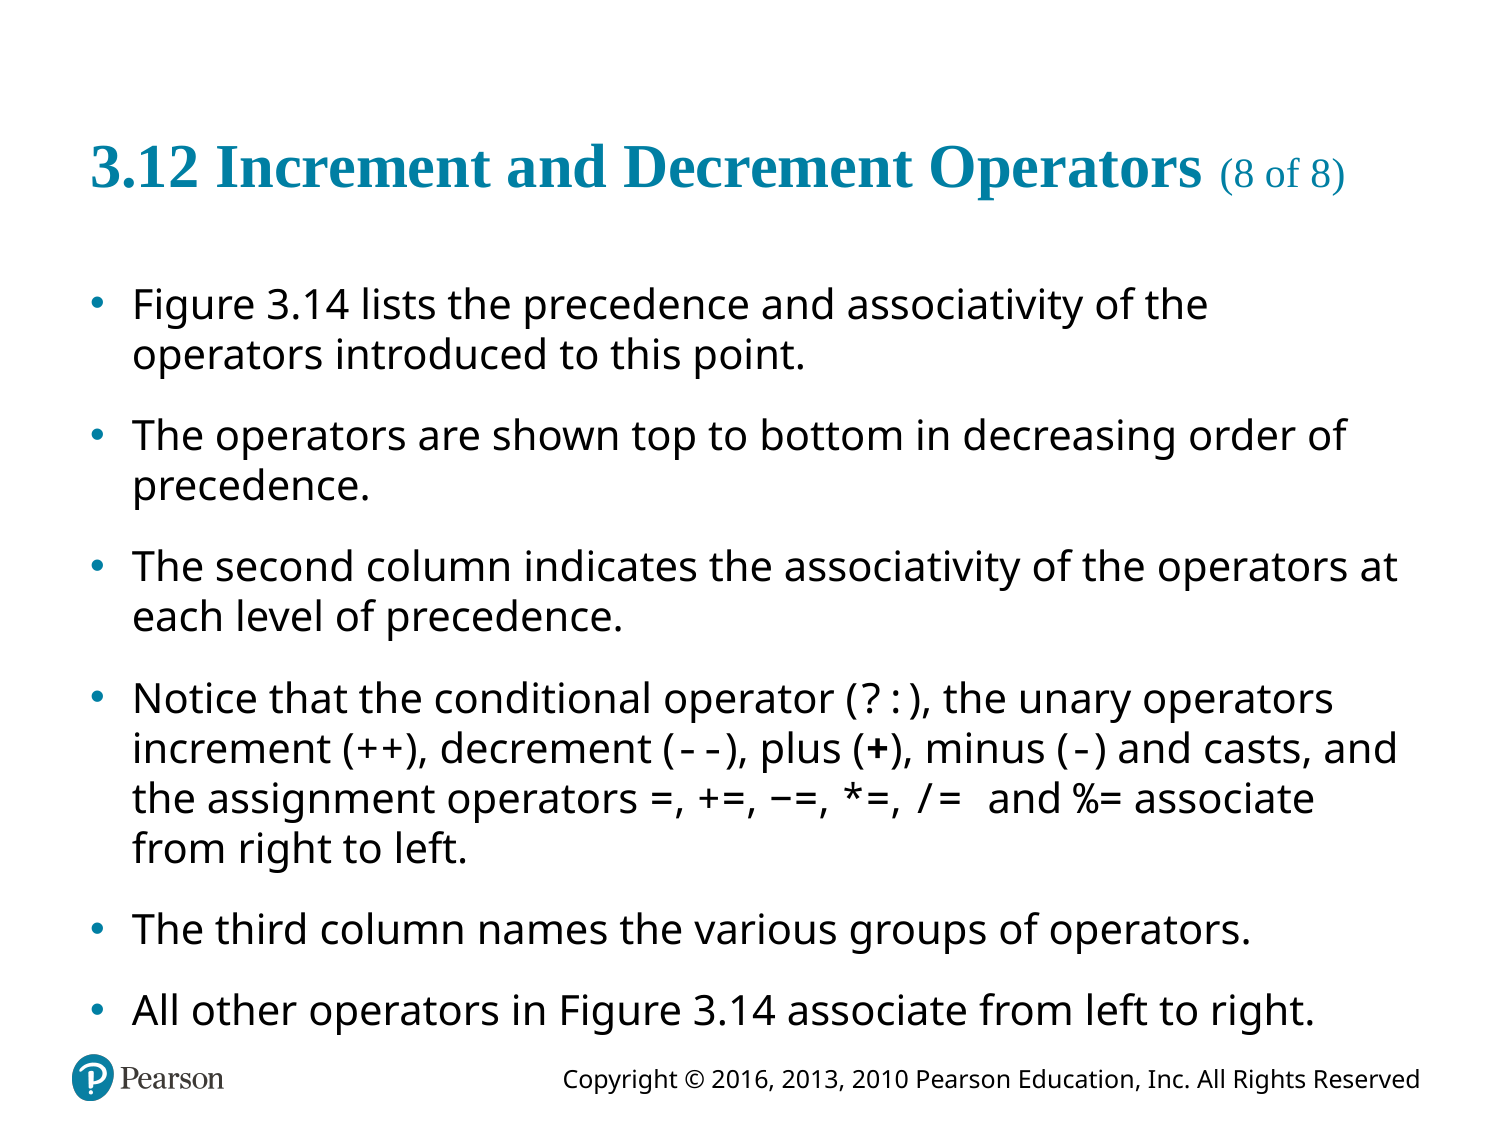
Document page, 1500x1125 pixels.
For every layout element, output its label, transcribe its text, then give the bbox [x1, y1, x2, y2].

picture [72, 1087, 83, 1101]
picture [80, 1063, 106, 1088]
picture [72, 1054, 88, 1070]
list Figure 3.14 lists the precedence and associativity of the operators introduced to this point. The operators are shown top to bottom in decreasing order of precedence. The second column indicates the associativity of the operators at each level of precedence. Notice that the conditional operator (?:), the unary operators increment (++), decrement (--), plus (+), minus (-) and casts, and the assignment operators =, +=, −=, *=, /= and %= associate from right to left. The third column names the various groups of operators. All other operators in Figure 3.14 associate from left to right. [75, 262, 1425, 1049]
title 3.12 Increment and Decrement Operators (8 of 8) [75, 35, 1425, 216]
picture [98, 1054, 224, 1101]
